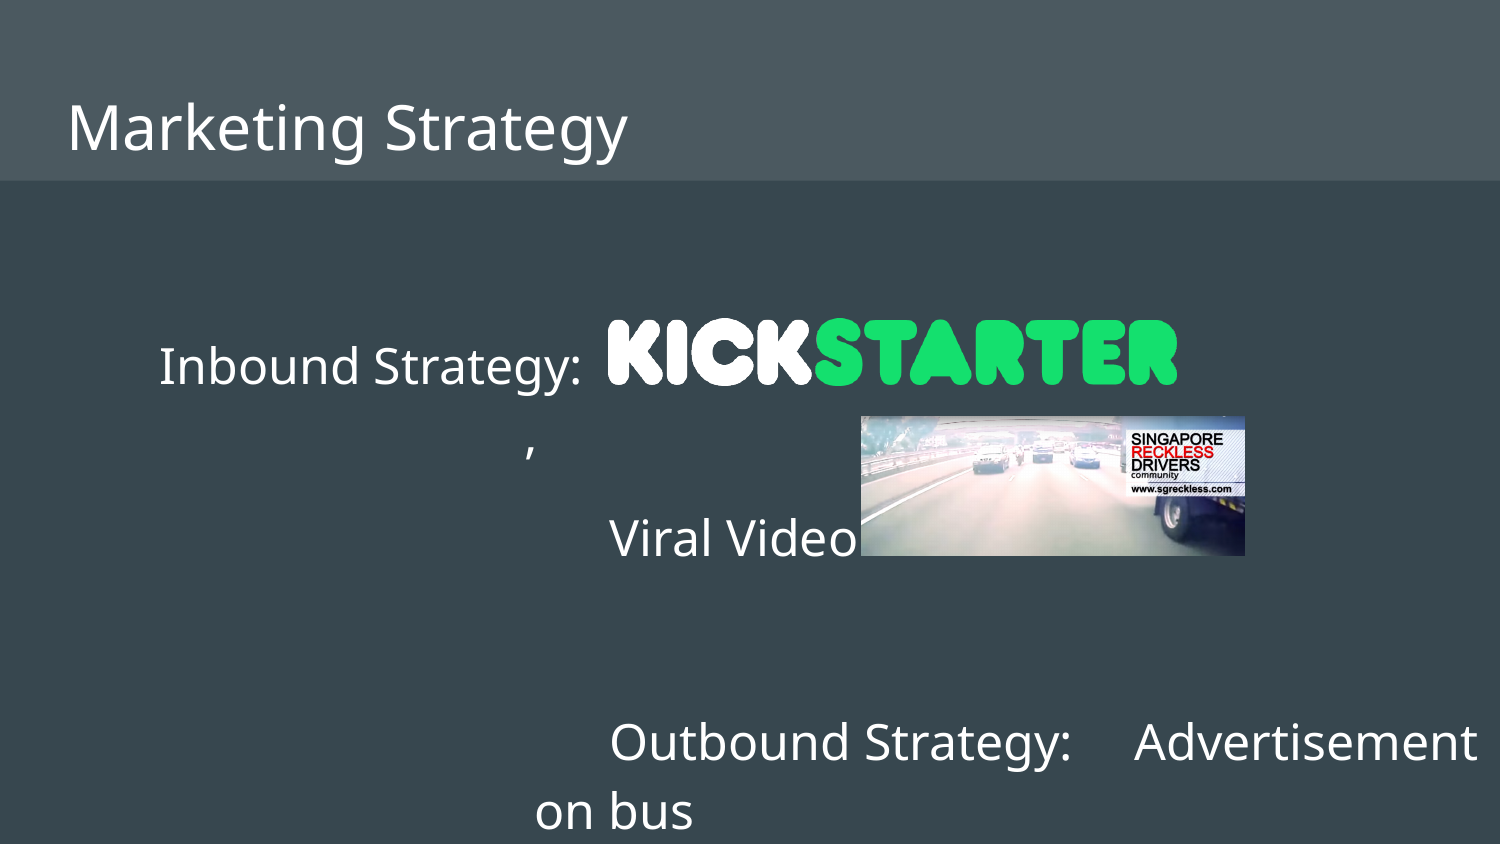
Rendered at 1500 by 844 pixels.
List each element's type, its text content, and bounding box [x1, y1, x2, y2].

list Inbound Strategy: , Viral Video Outbound Strategy: Advertisement on bus [144, 310, 1500, 745]
text_box [0, 0, 1500, 181]
picture [860, 416, 1245, 556]
picture [607, 318, 1178, 386]
